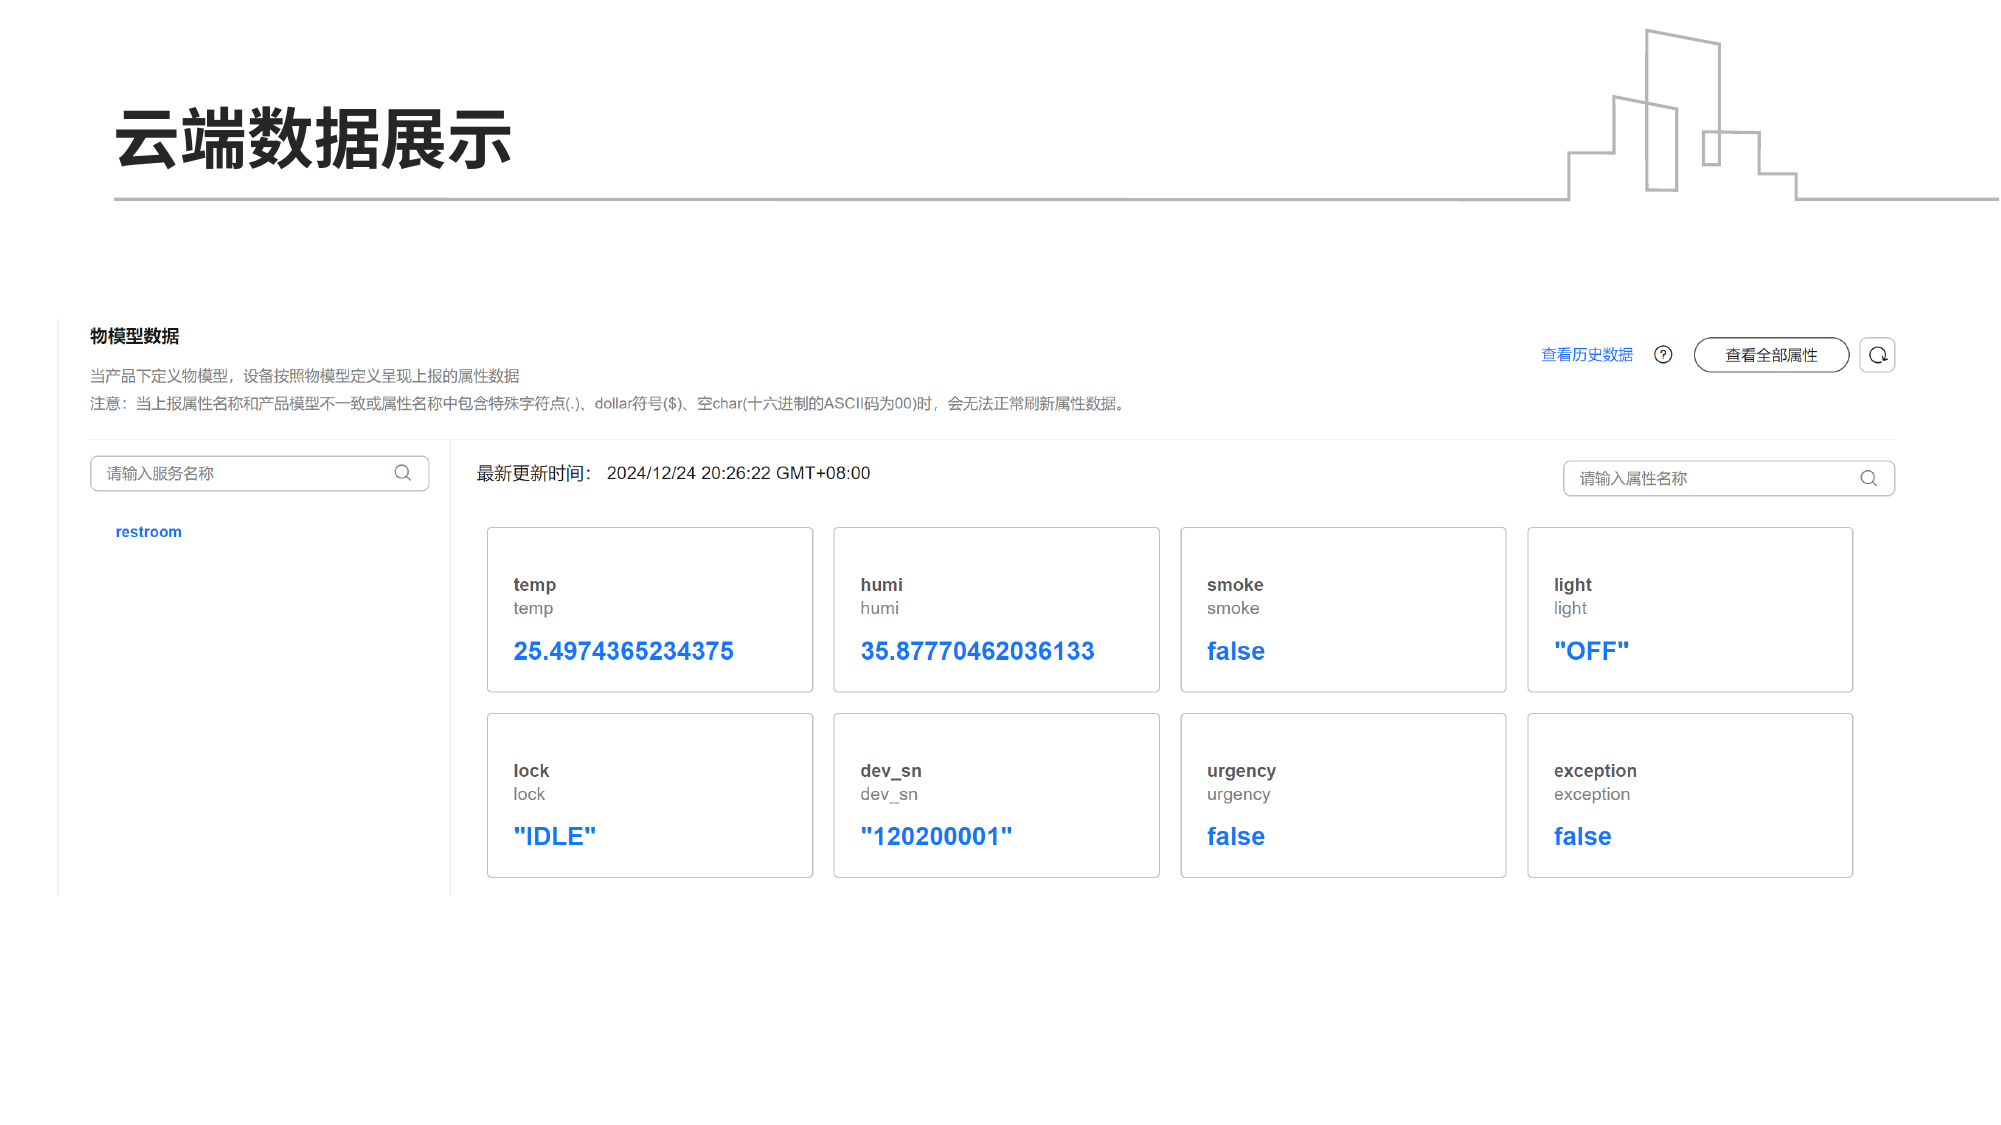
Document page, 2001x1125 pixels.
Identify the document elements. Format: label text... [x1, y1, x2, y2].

title 云端数据展示 [113, 59, 1886, 178]
picture [57, 318, 1923, 896]
